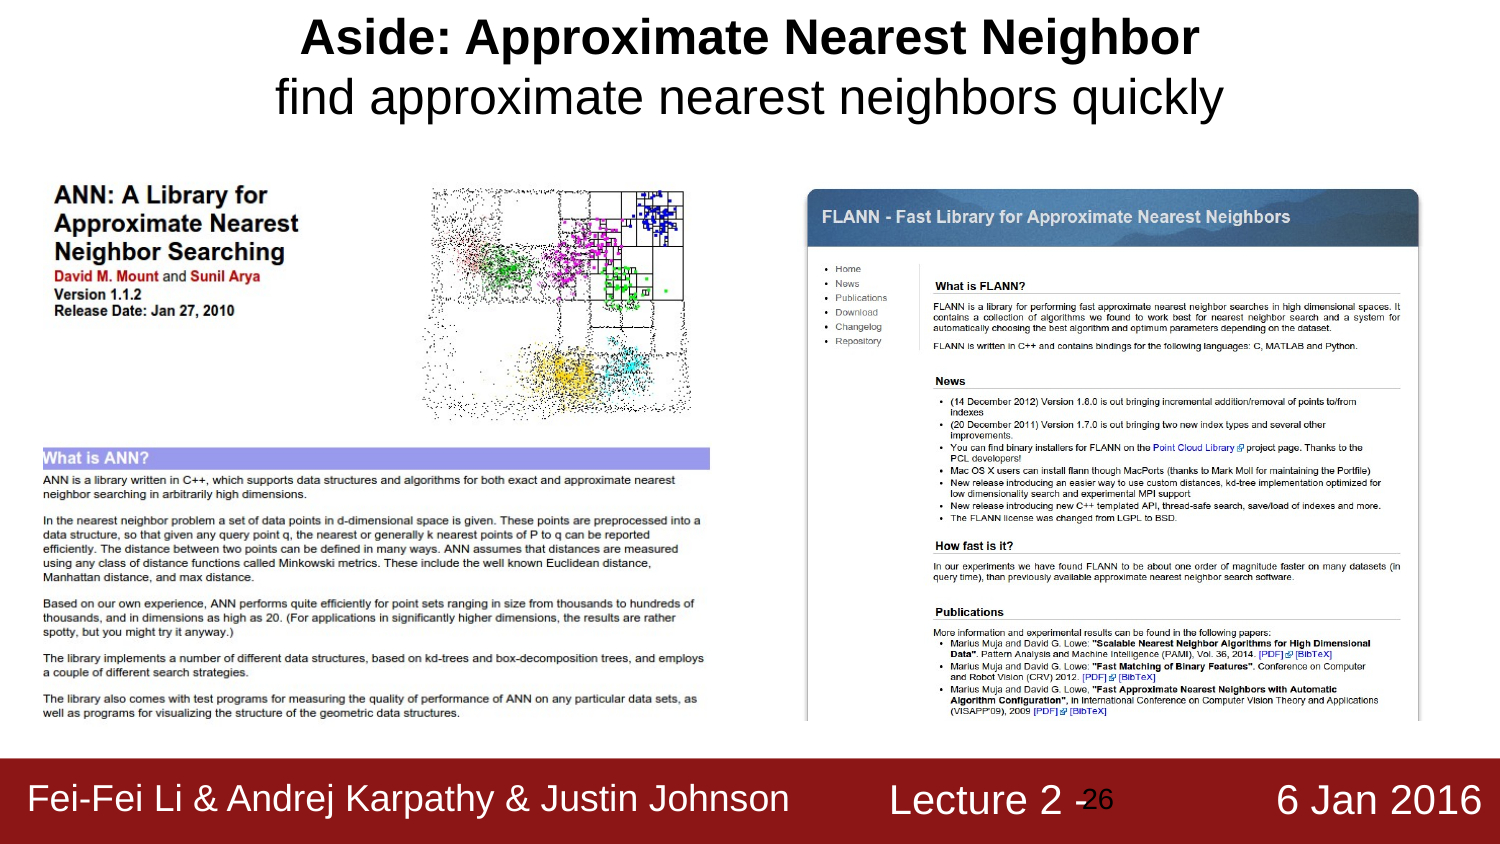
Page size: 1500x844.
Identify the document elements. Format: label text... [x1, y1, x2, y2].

picture [42, 166, 712, 730]
picture [797, 182, 1424, 721]
text_box Aside: Approximate Nearest Neighbor find approximate nearest neighbors quickly [51, 0, 1449, 133]
slide_number ‹#› [1066, 765, 1157, 831]
